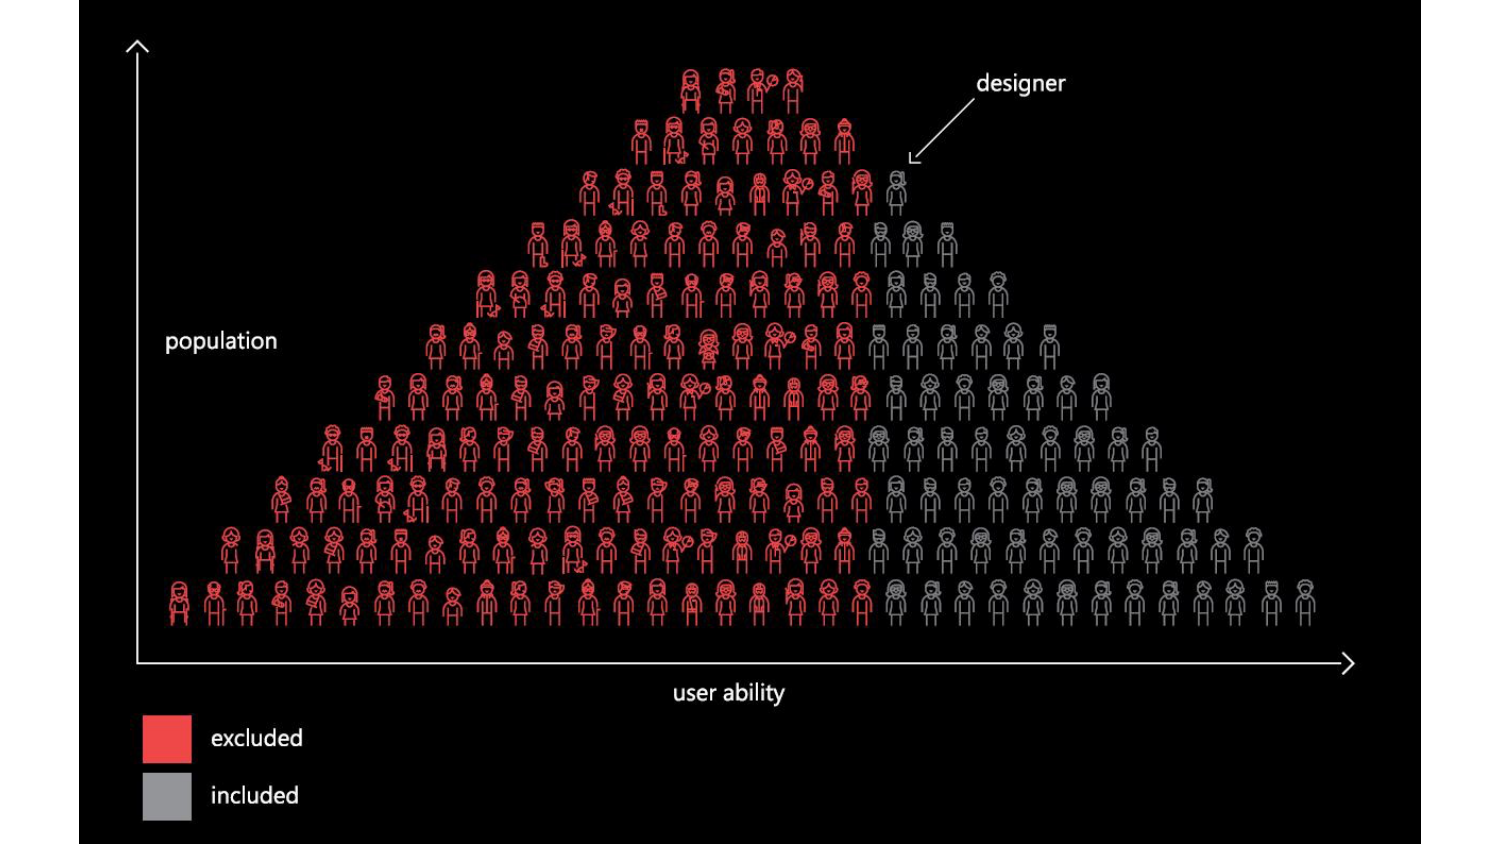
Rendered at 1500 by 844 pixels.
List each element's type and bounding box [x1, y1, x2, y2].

picture [79, 0, 1421, 844]
